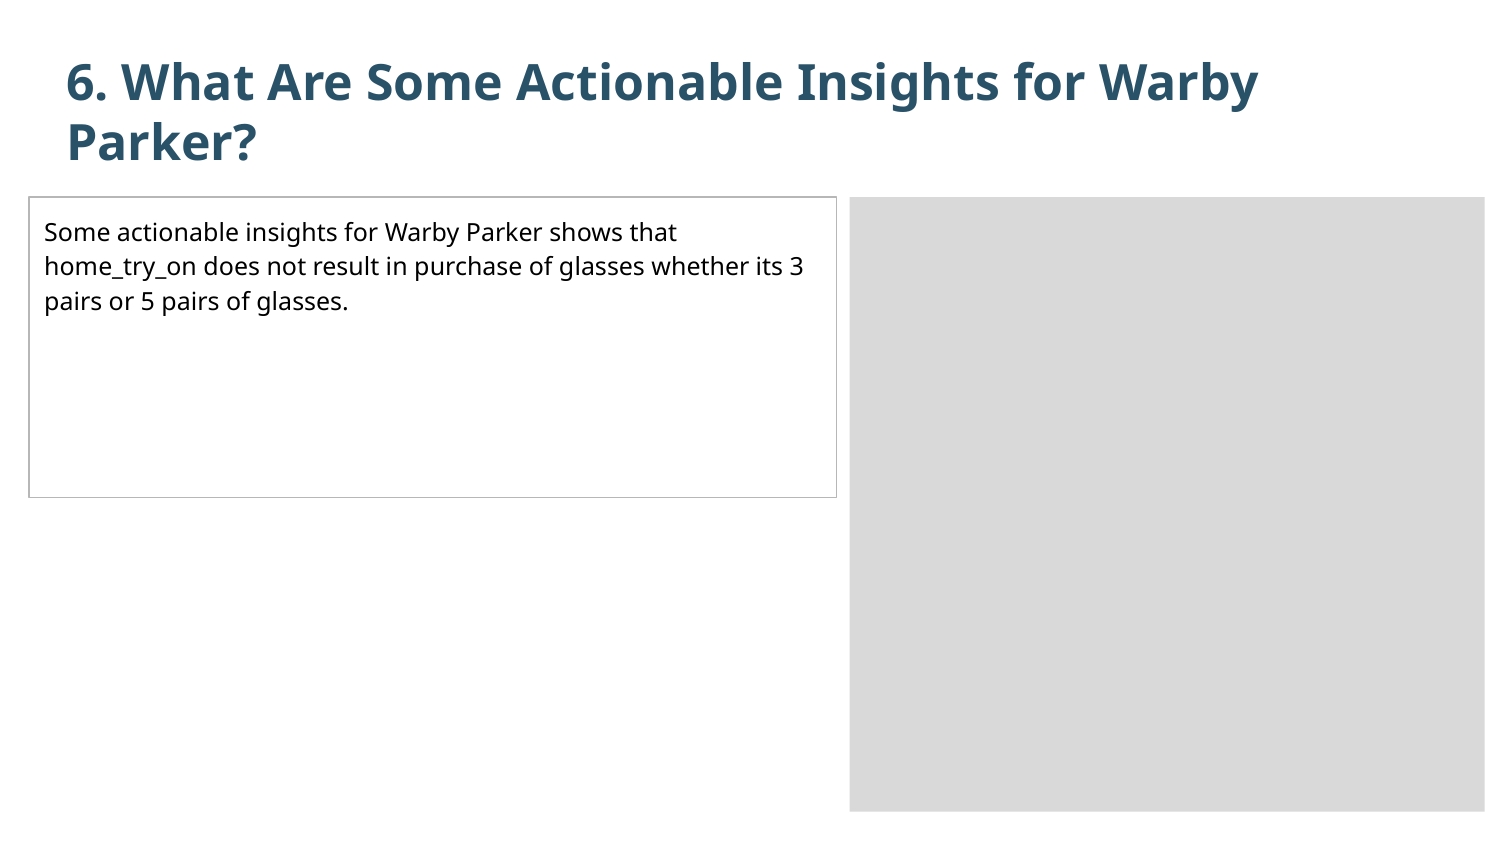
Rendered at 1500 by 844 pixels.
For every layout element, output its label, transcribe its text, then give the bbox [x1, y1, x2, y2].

text_box 6. What Are Some Actionable Insights for Warby Parker? [51, 48, 1449, 186]
text_box [849, 197, 1485, 812]
text_box Some actionable insights for Warby Parker shows that home_try_on does not result in purchase of glasses whether its 3 pairs or 5 pairs of glasses. [29, 197, 837, 498]
